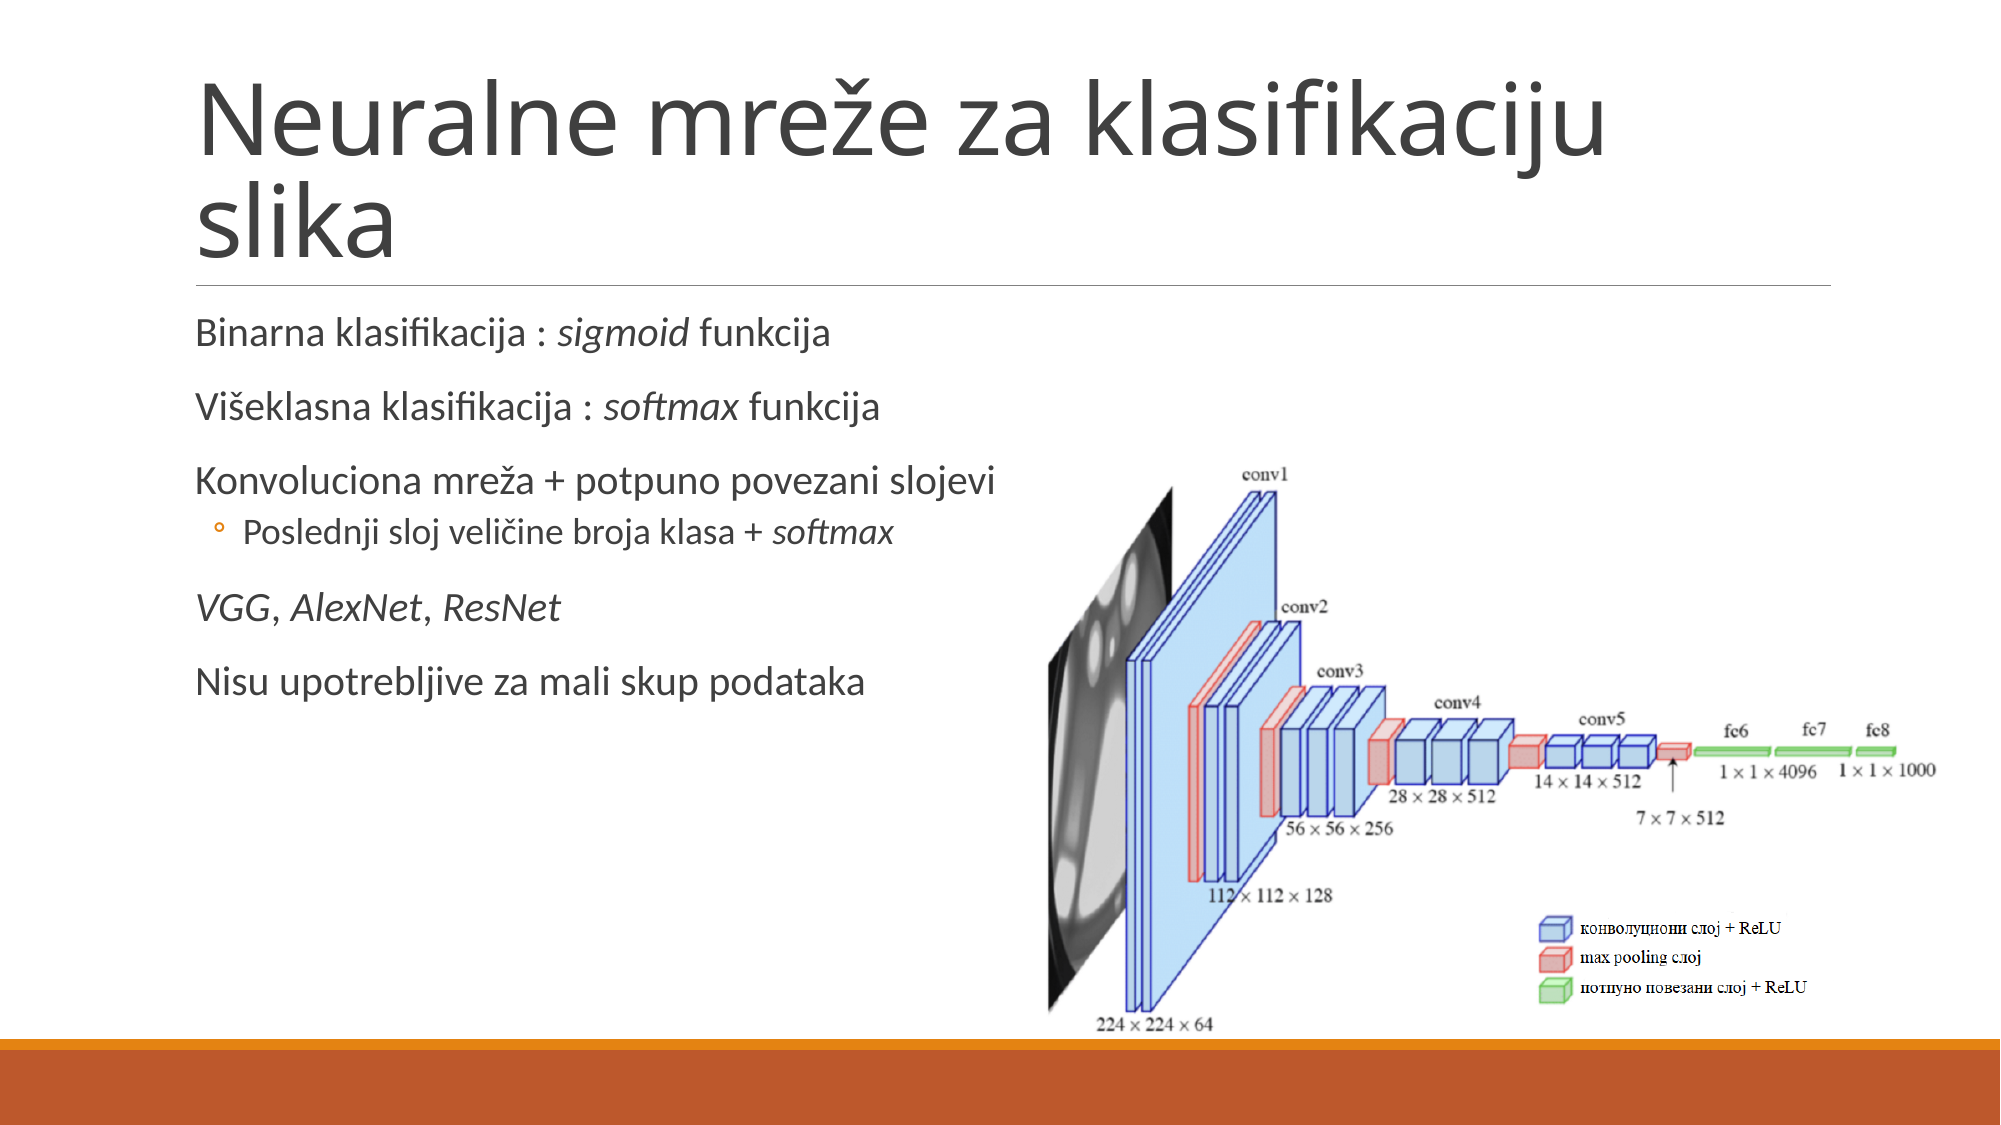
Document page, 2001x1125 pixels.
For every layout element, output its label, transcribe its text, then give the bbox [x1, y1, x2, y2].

list Binarna klasifikacija : sigmoid funkcija Višeklasna klasifikacija : softmax funkcija Konvoluciona mreža + potpuno povezani slojevi Poslednji sloj veličine broja klasa + softmax VGG, AlexNet, ResNet Nisu upotrebljive za mali skup podataka [180, 302, 1830, 963]
picture [1023, 450, 1944, 1037]
title Neuralne mreže za klasifikaciju slika [180, 47, 1830, 285]
